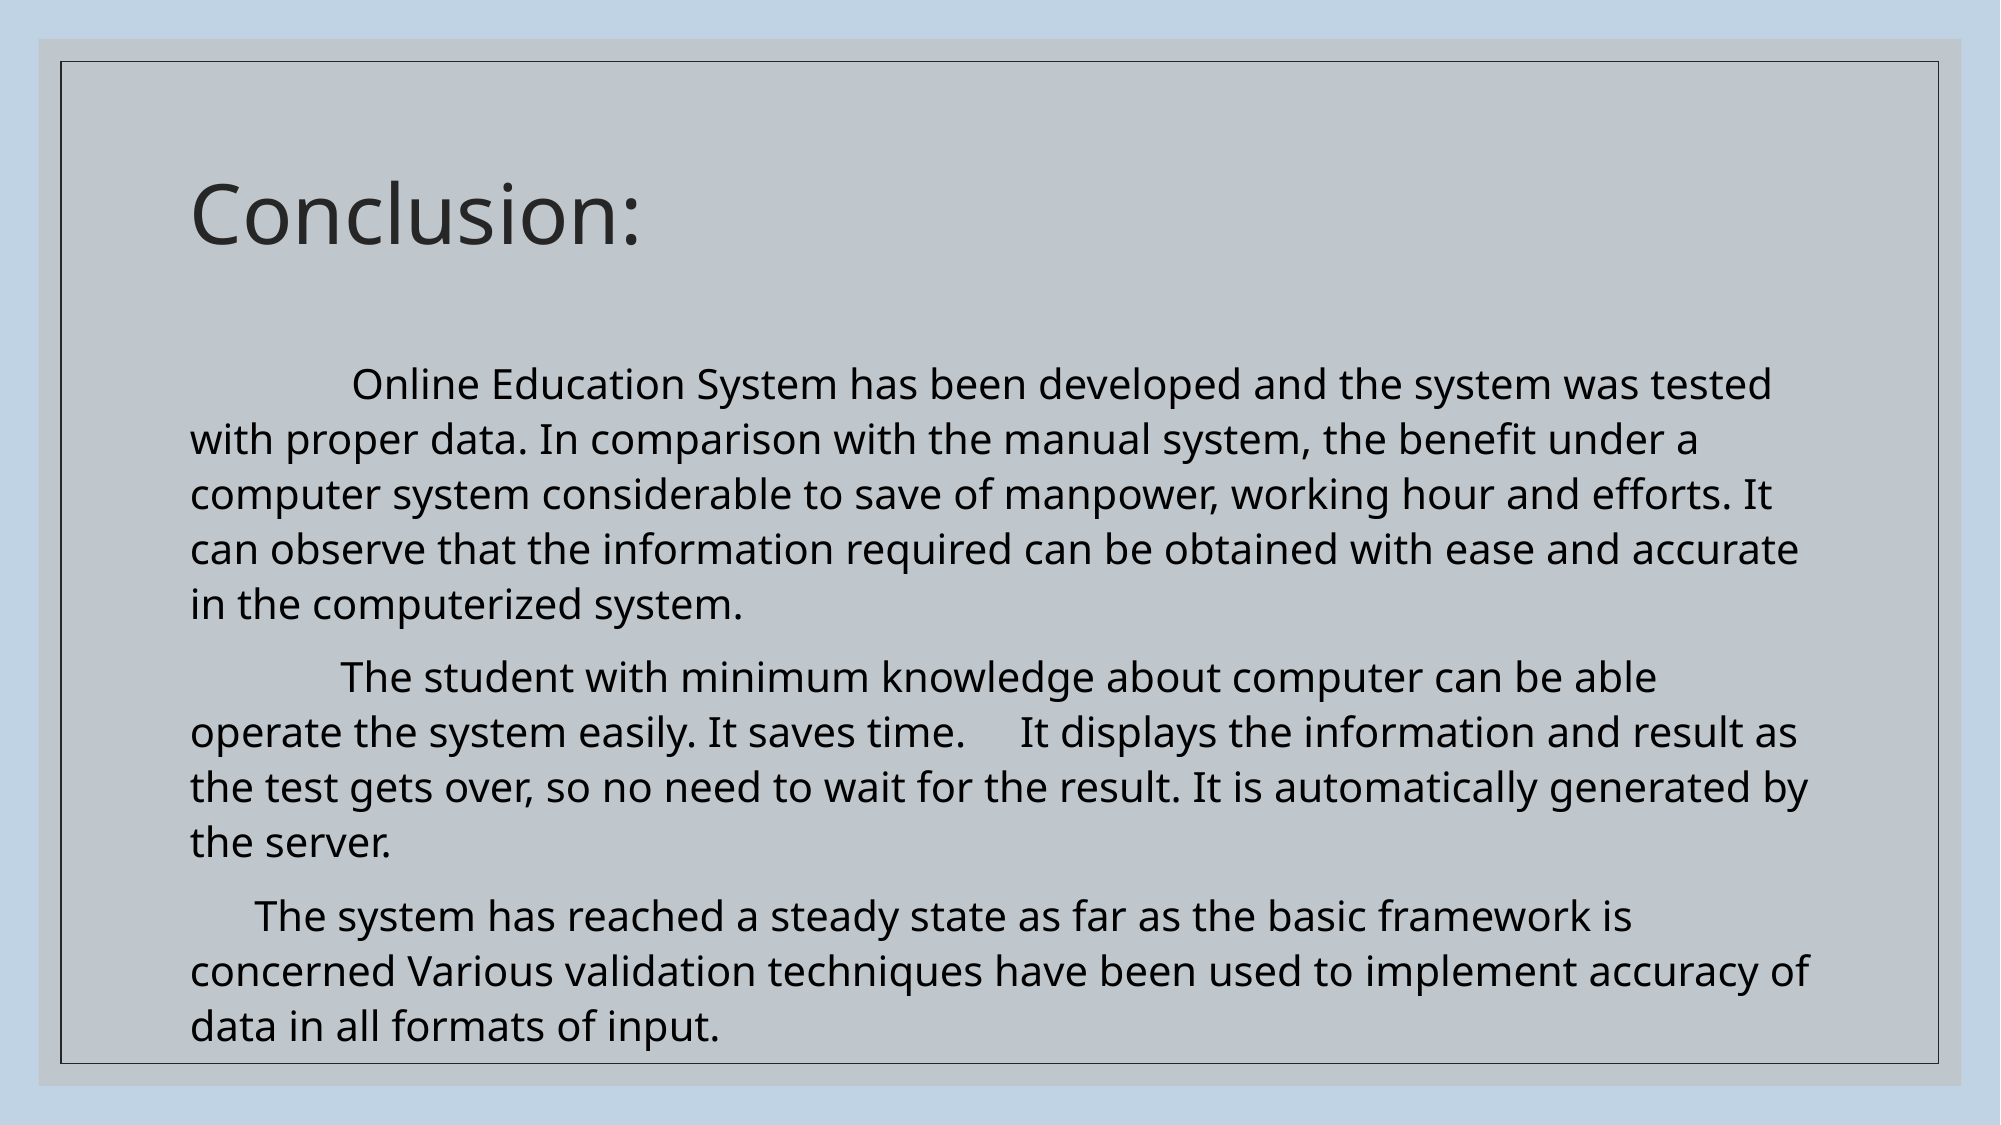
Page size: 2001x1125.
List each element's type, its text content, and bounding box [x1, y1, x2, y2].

list Online Education System has been developed and the system was tested with proper data. In comparison with the manual system, the benefit under a computer system considerable to save of manpower, working hour and efforts. It can observe that the information required can be obtained with ease and accurate in the computerized system. The student with minimum knowledge about computer can be able operate the system easily. It saves time. It displays the information and result as the test gets over, so no need to wait for the result. It is automatically generated by the server. The system has reached a steady state as far as the basic framework is concerned Various validation techniques have been used to implement accuracy of data in all formats of input. [174, 345, 1825, 977]
title Conclusion: [174, 105, 1825, 331]
